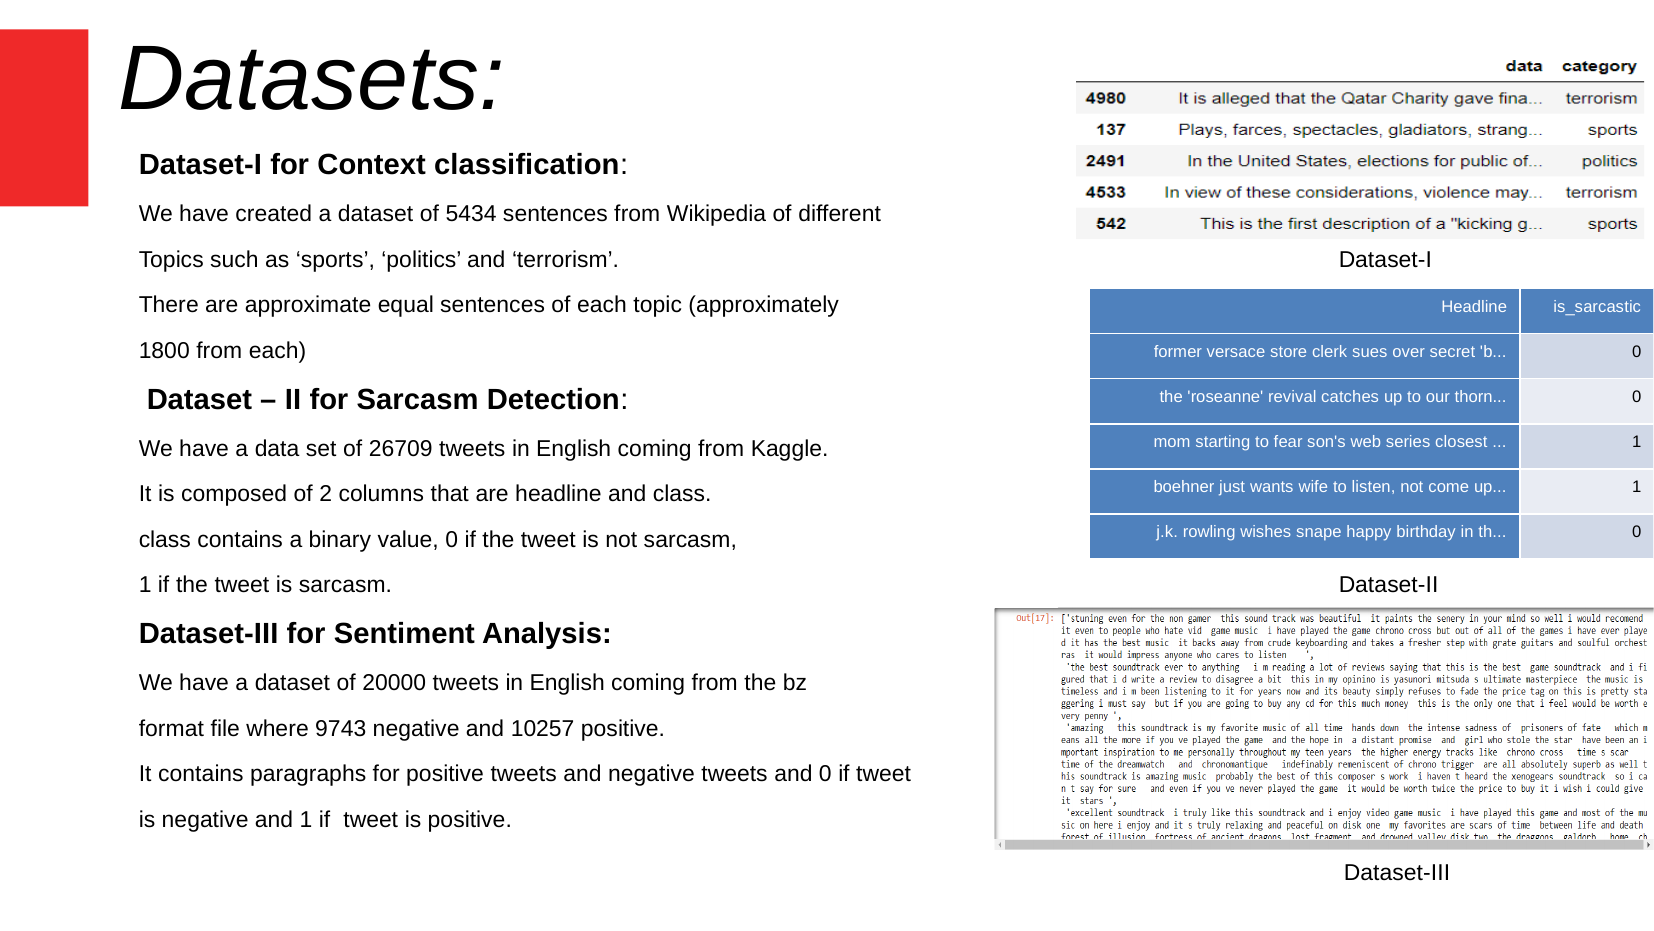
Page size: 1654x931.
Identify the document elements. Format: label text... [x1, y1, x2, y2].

table_cell 0 [1521, 334, 1653, 378]
table_cell mom starting to fear son's web series closest ... [1090, 425, 1519, 468]
picture [1072, 56, 1645, 241]
text_box Dataset-I for Context classification: We have created a dataset of 5434 sentences from Wikipedia of different Topics such as ‘sports’, ‘politics’ and ‘terrorism’. Dataset-I There are approximate equal sentences of each topic (approximately 1800 from each) Dataset – II for Sarcasm Detection: We have a data set of 26709 tweets in English coming from Kaggle. It is composed of 2 columns that are headline and class. class contains a binary value, 0 if the tweet is not sarcasm, 1 if the tweet is sarcasm. Dataset-II Dataset-III for Sentiment Analysis: We have a dataset of 20000 tweets in English coming from the bz format file where 9743 negative and 10257 positive. It contains paragraphs for positive tweets and negative tweets and 0 if tweet is negative and 1 if tweet is positive. [138, 149, 1613, 866]
table_header is_sarcastic [1521, 289, 1653, 333]
table_cell 0 [1521, 379, 1653, 423]
table_cell 1 [1521, 425, 1653, 468]
text_box Dataset-III [1329, 858, 1501, 899]
table_cell the 'roseanne' revival catches up to our thorn... [1090, 379, 1519, 423]
table_cell 1 [1521, 470, 1653, 513]
table_cell former versace store clerk sues over secret 'b... [1090, 334, 1519, 378]
table_header Headline [1090, 289, 1519, 333]
table_cell j.k. rowling wishes snape happy birthday in th... [1090, 515, 1519, 558]
picture [994, 606, 1654, 851]
text_box Datasets: [118, 28, 1595, 132]
table_cell boehner just wants wife to listen, not come up... [1090, 470, 1519, 513]
table_cell 0 [1521, 515, 1653, 558]
